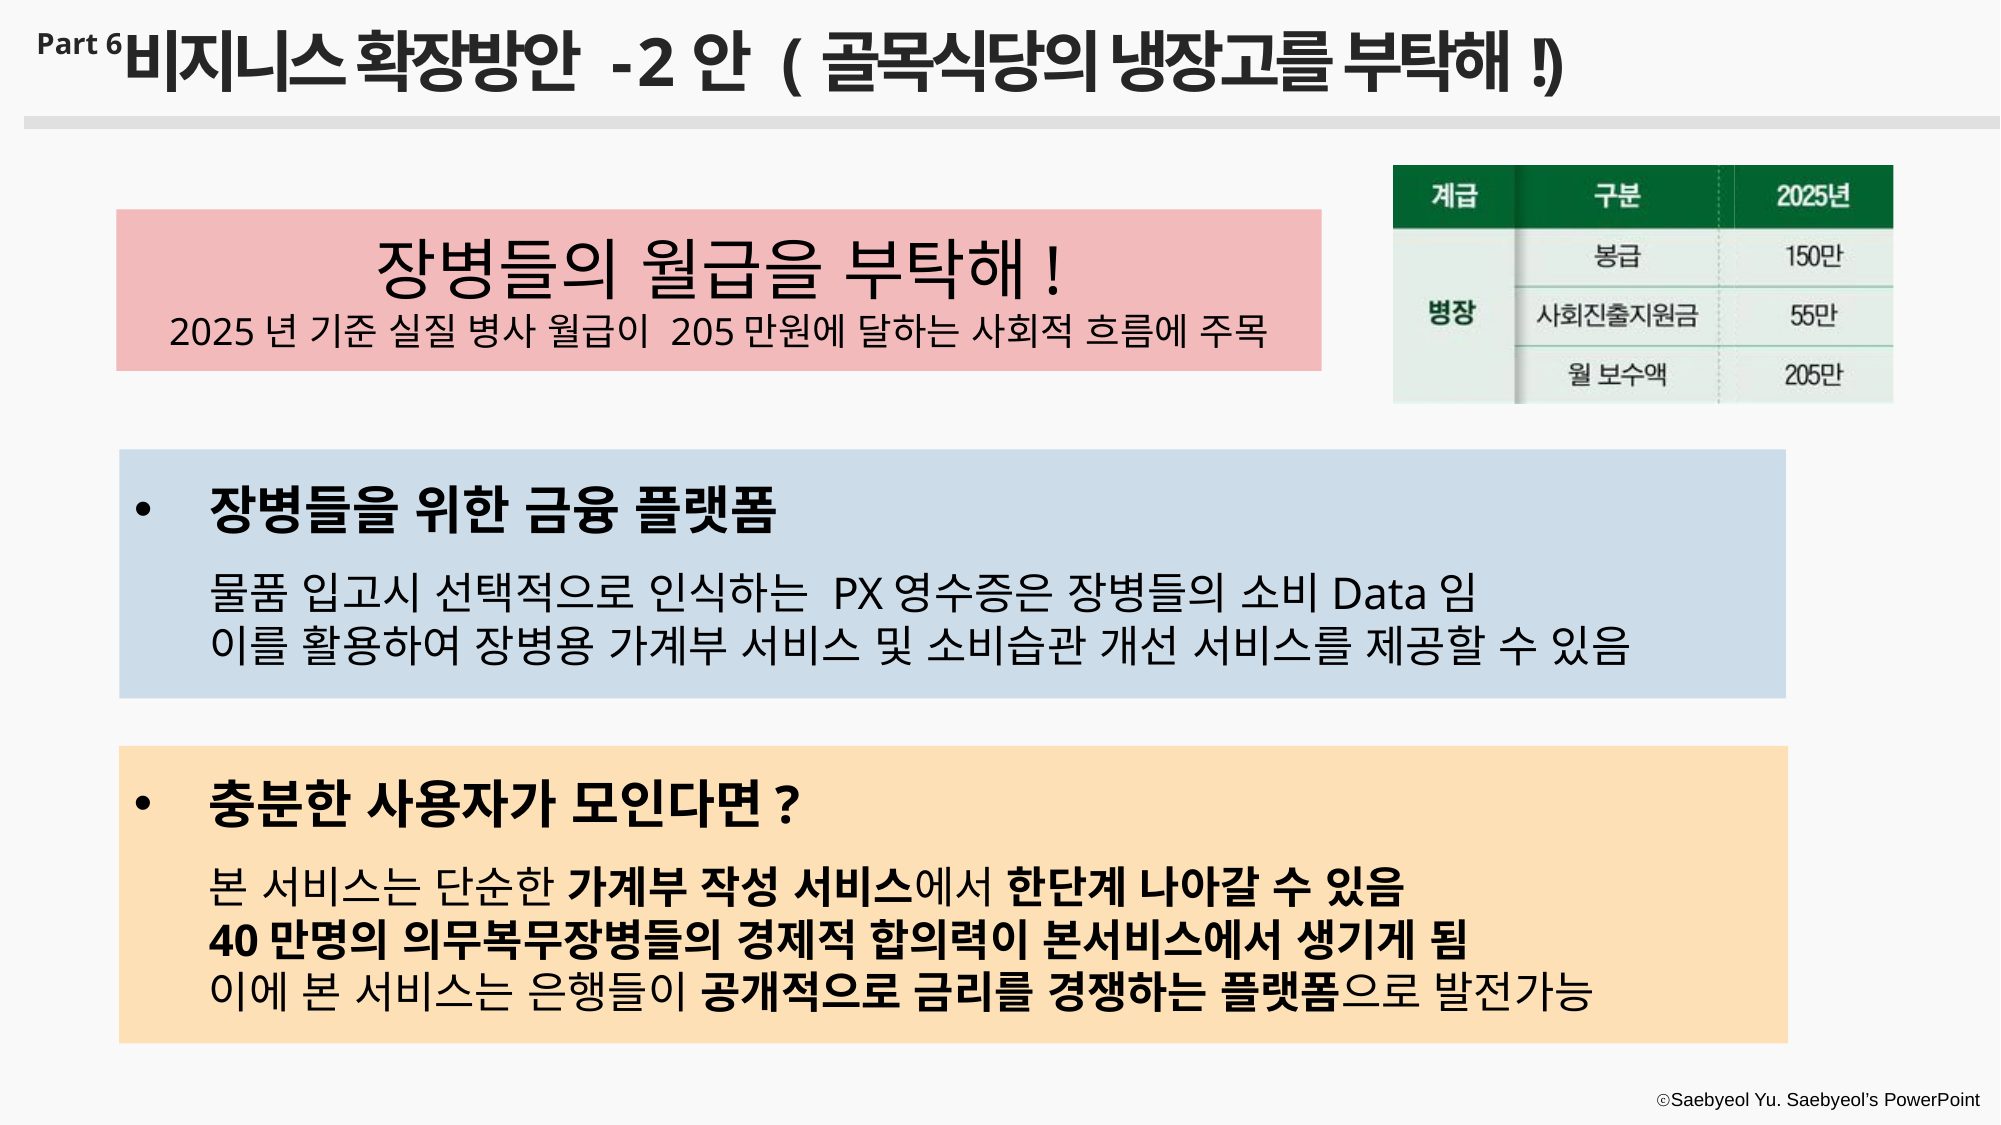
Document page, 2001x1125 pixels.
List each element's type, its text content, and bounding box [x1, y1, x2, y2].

text_box 비지니스 확장방안 - 2안 (골목식당의 냉장고를 부탁해!) [107, 12, 1581, 108]
text_box 장병들의 월급을 부탁해! 2025년 기준 실질 병사 월급이 205만원에 달하는 사회적 흐름에 주목 [116, 209, 1322, 371]
text_box 충분한 사용자가 모인다면? 본 서비스는 단순한 가계부 작성 서비스에서 한단계 나아갈 수 있음 40만명의 의무복무장병들의 경제적 합의력이 본서비스에서 생기게 됨 이에 본 서비스는 은행들이 공개적으로 금리를 경쟁하는 플랫폼으로 발전가능 [119, 745, 1789, 1044]
text_box Part 6 [21, 18, 107, 68]
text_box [1393, 165, 1894, 404]
text_box 장병들을 위한 금융 플랫폼 물품 입고시 선택적으로 인식하는 PX영수증은 장병들의 소비Data임 이를 활용하여 장병용 가계부 서비스 및 소비습관 개선 서비스를 제공할 수 있음 [119, 449, 1786, 699]
